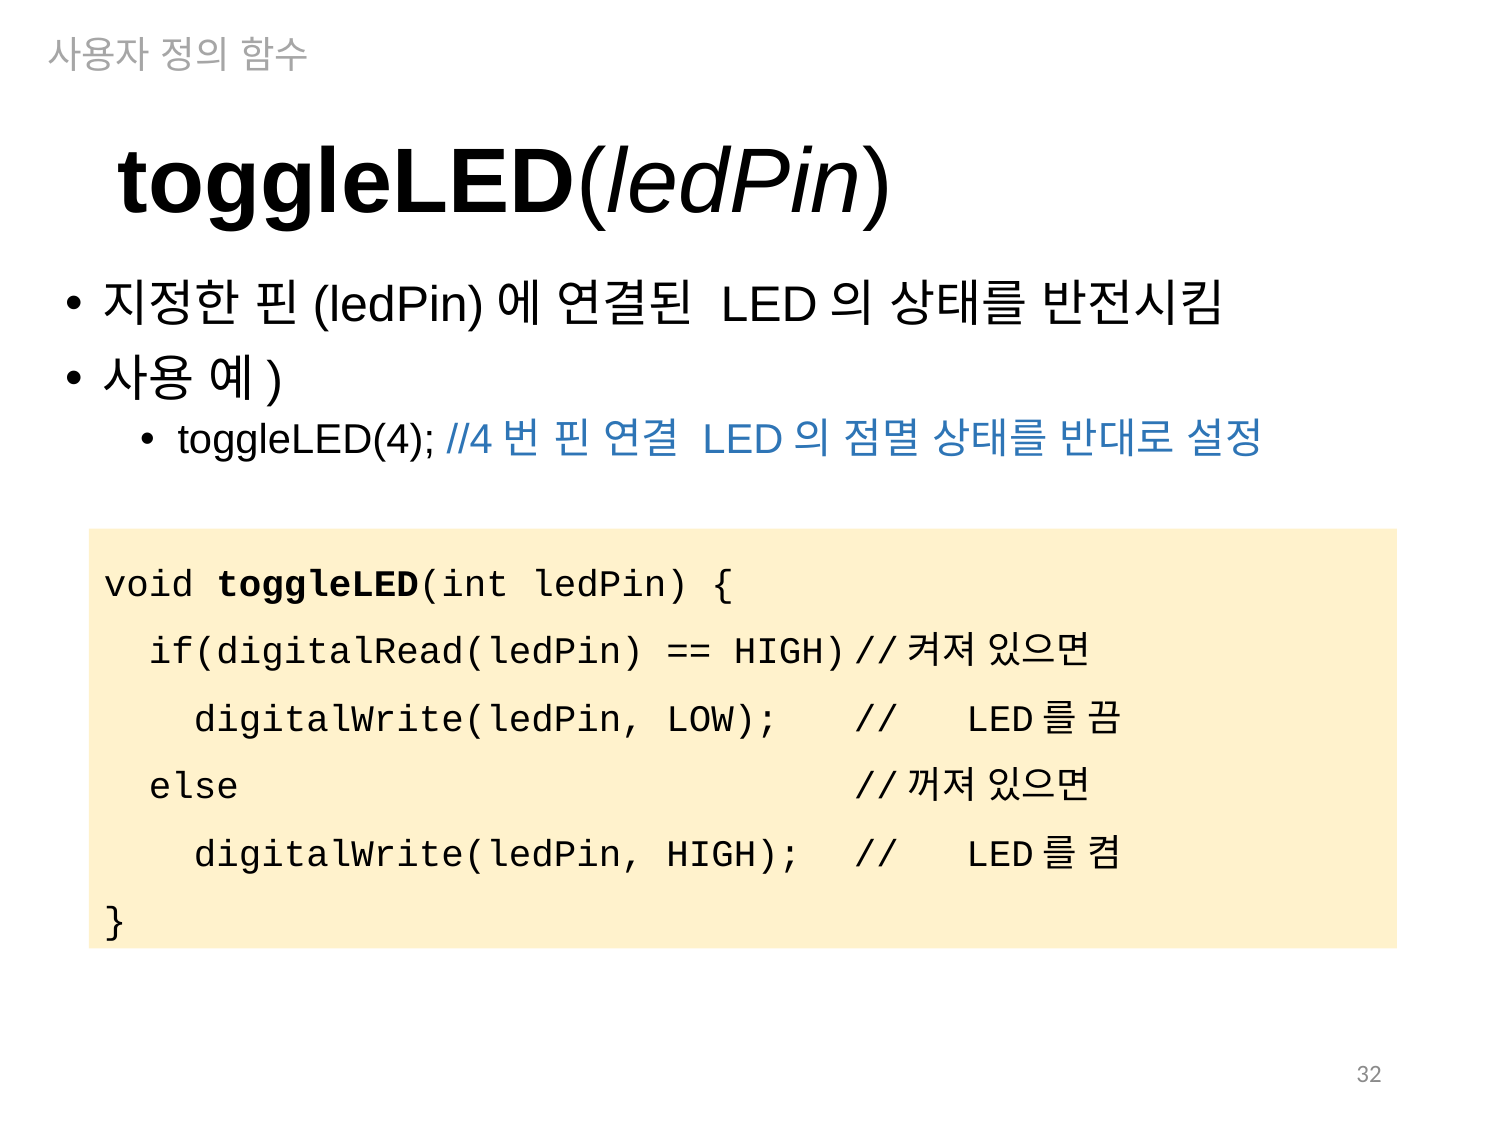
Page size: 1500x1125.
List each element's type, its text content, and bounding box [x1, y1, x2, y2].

text_box void toggleLED(int ledPin) { if(digitalRead(ledPin) == HIGH) //켜져 있으면 digitalWrite(ledPin, LOW); // LED를 끔 else //꺼져 있으면 digitalWrite(ledPin, HIGH); // LED를 켬 } [88, 528, 1397, 949]
slide_number 32 [1059, 1042, 1397, 1103]
text_box 지정한 핀(ledPin)에 연결된 LED의 상태를 반전시킴 사용 예) toggleLED(4); //4번 핀 연결 LED의 점멸 상태를 반대로 설정 [50, 271, 1446, 523]
text_box toggleLED(ledPin) [103, 126, 1397, 271]
text_box 사용자 정의 함수 [32, 23, 325, 84]
